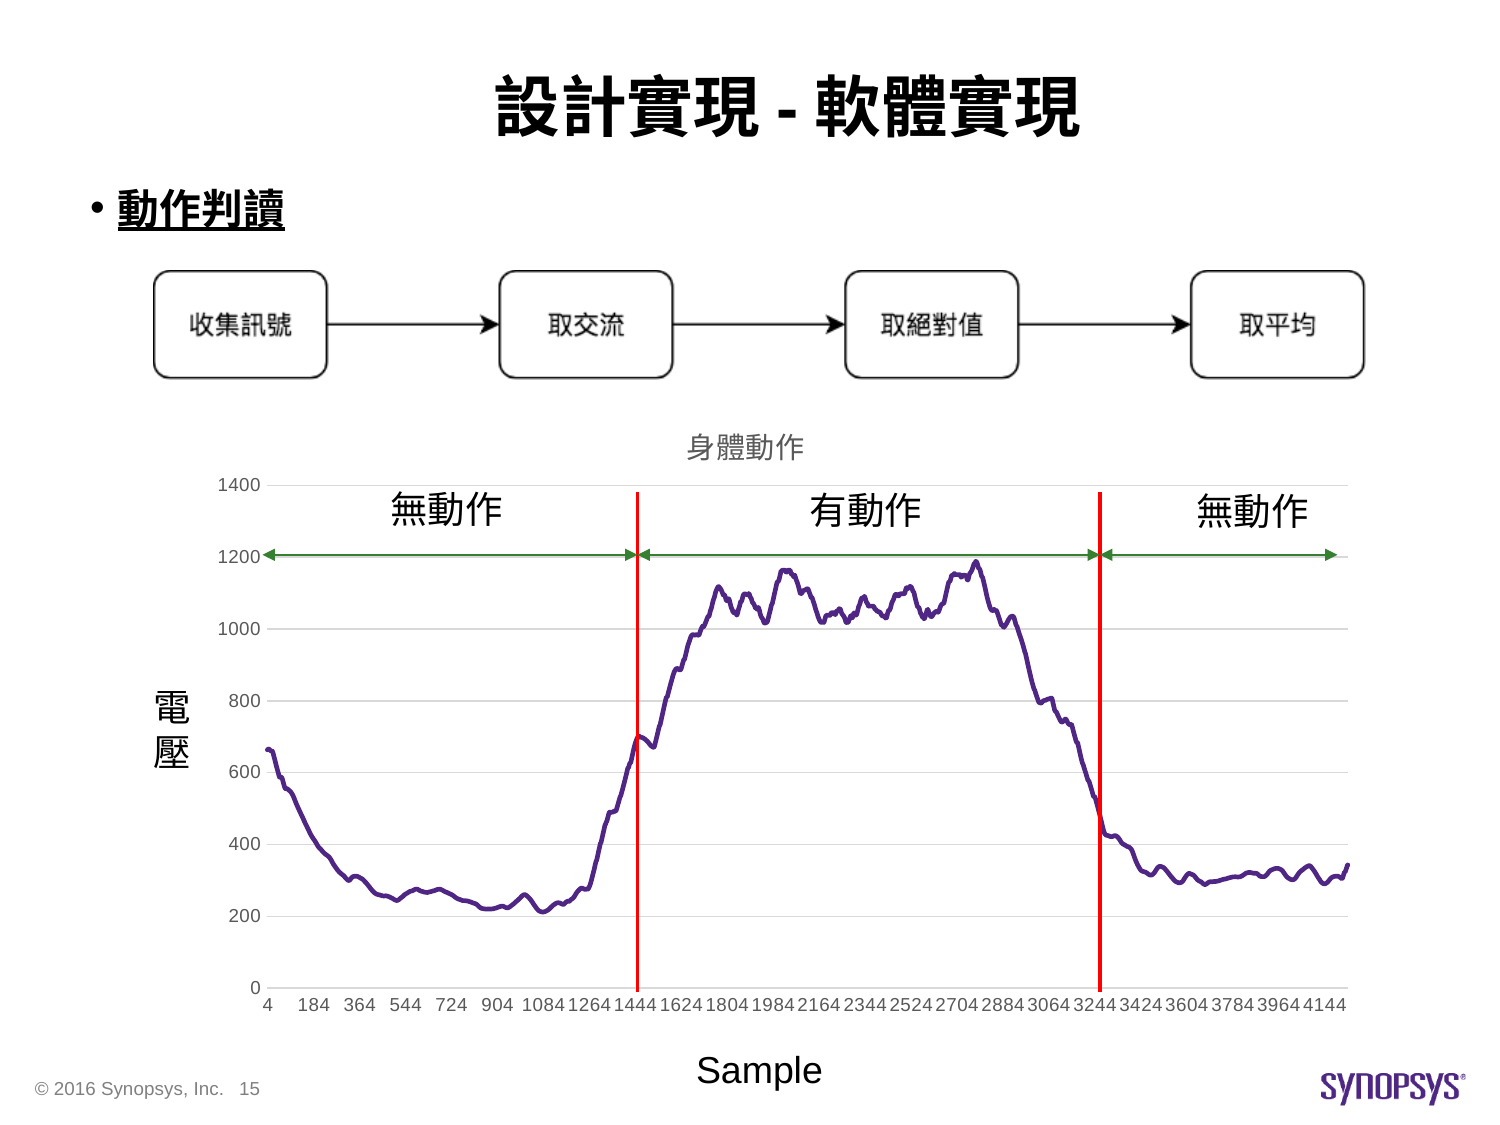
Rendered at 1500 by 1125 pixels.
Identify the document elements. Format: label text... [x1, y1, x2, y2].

picture [1321, 1073, 1466, 1108]
picture [152, 270, 1366, 381]
title 設計實現-軟體實現 [75, 11, 1500, 199]
list 動作判讀 [75, 174, 1425, 1028]
chart [99, 354, 1388, 1093]
